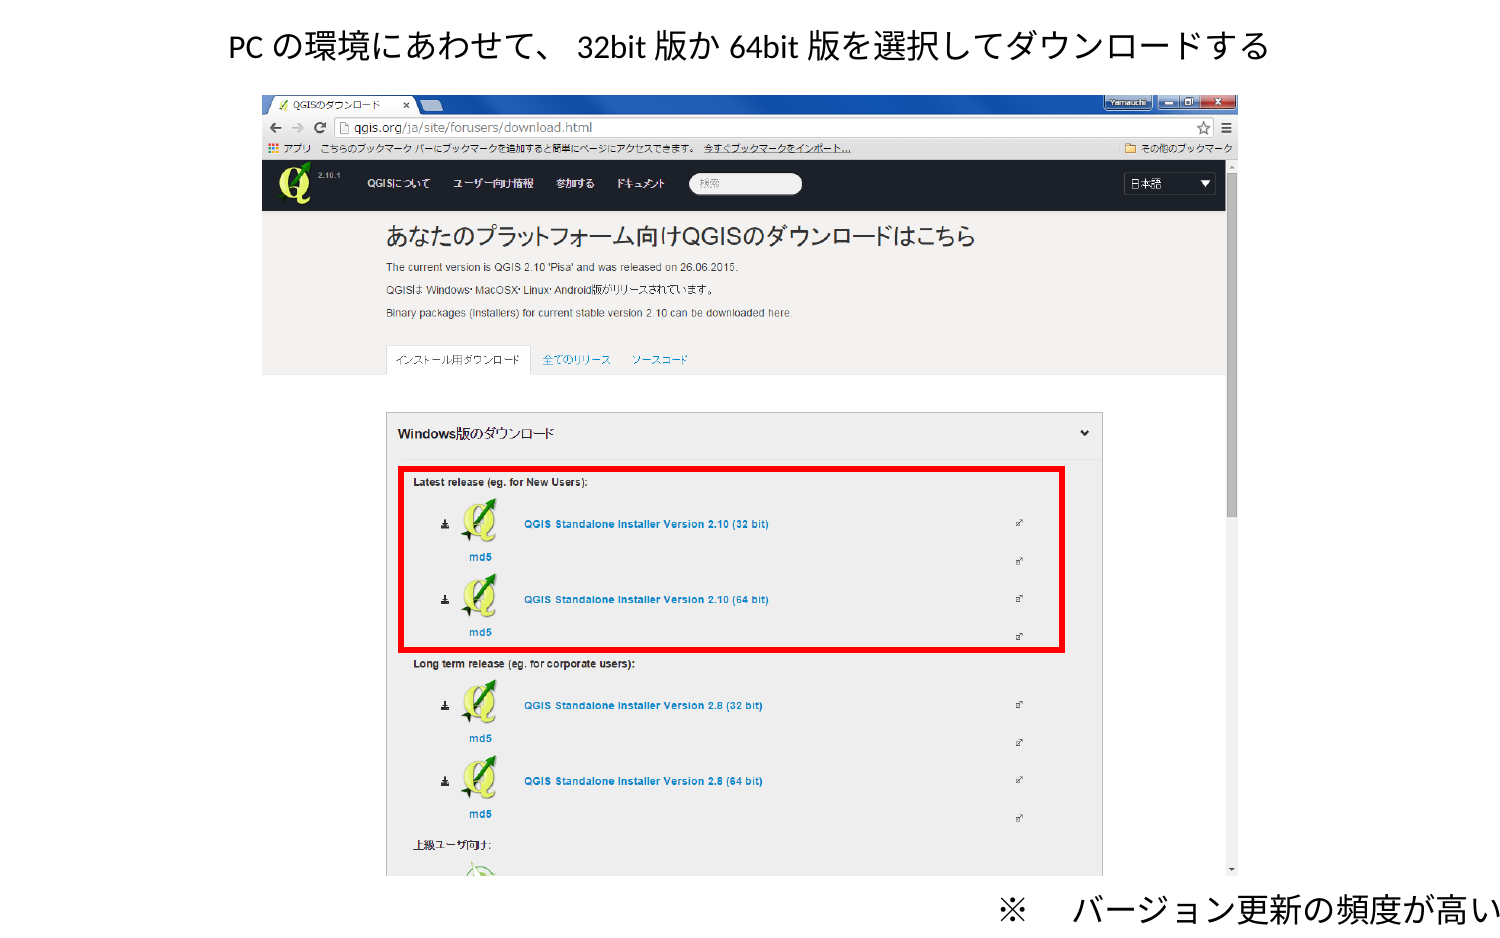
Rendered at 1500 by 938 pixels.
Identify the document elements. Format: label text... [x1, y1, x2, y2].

picture [261, 95, 1238, 876]
text_box ※ バージョン更新の頻度が高い [981, 881, 1500, 937]
text_box PCの環境にあわせて、32bit版か64bit版を選択してダウンロードする [213, 17, 1287, 73]
